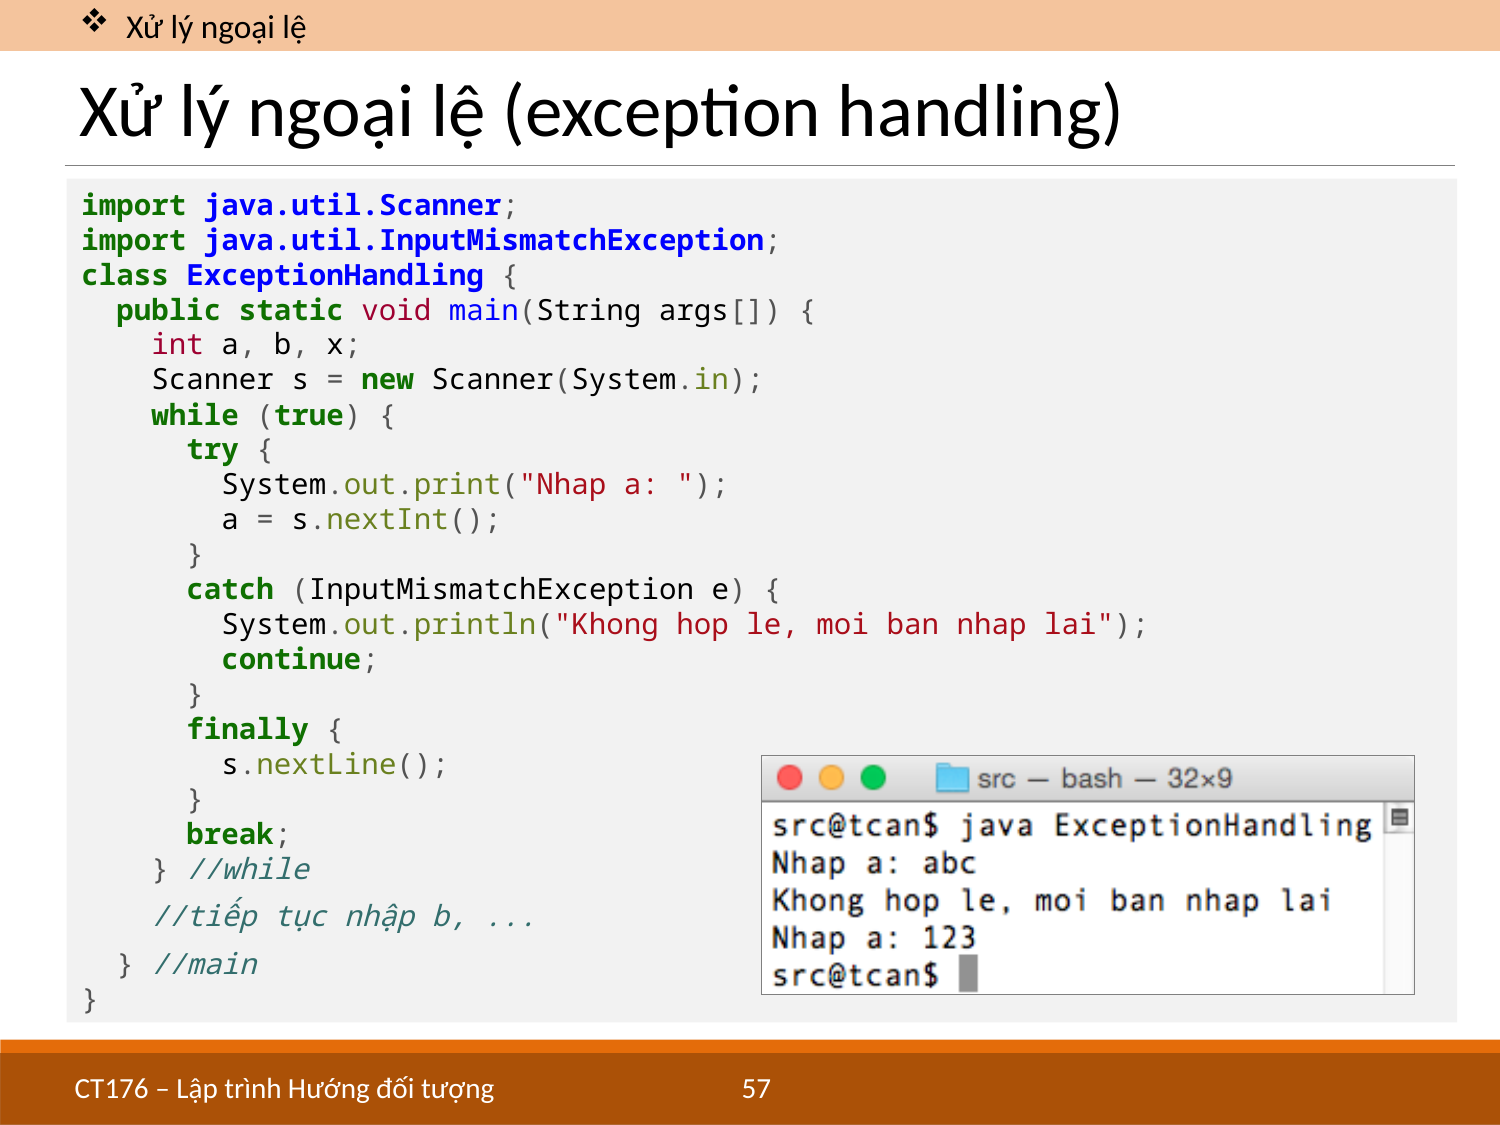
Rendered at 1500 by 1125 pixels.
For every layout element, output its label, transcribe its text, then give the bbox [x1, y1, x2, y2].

text_box import java.util.Scanner; import java.util.InputMismatchException; class ExceptionHandling { public static void main(String args[]) { int a, b, x; Scanner s = new Scanner(System.in); while (true) { try { System.out.print("Nhap a: "); a = s.nextInt(); } catch (InputMismatchException e) { System.out.println("Khong hop le, moi ban nhap lai"); continue; } finally { s.nextLine(); } break; } //while //tiếp tục nhập b, ... } //main } [66, 178, 1458, 1023]
title Xử lý ngoại lệ (exception handling) [64, 59, 1455, 165]
picture [761, 755, 1414, 995]
slide_number Xử lý ngoại lệ [64, 1, 1353, 49]
